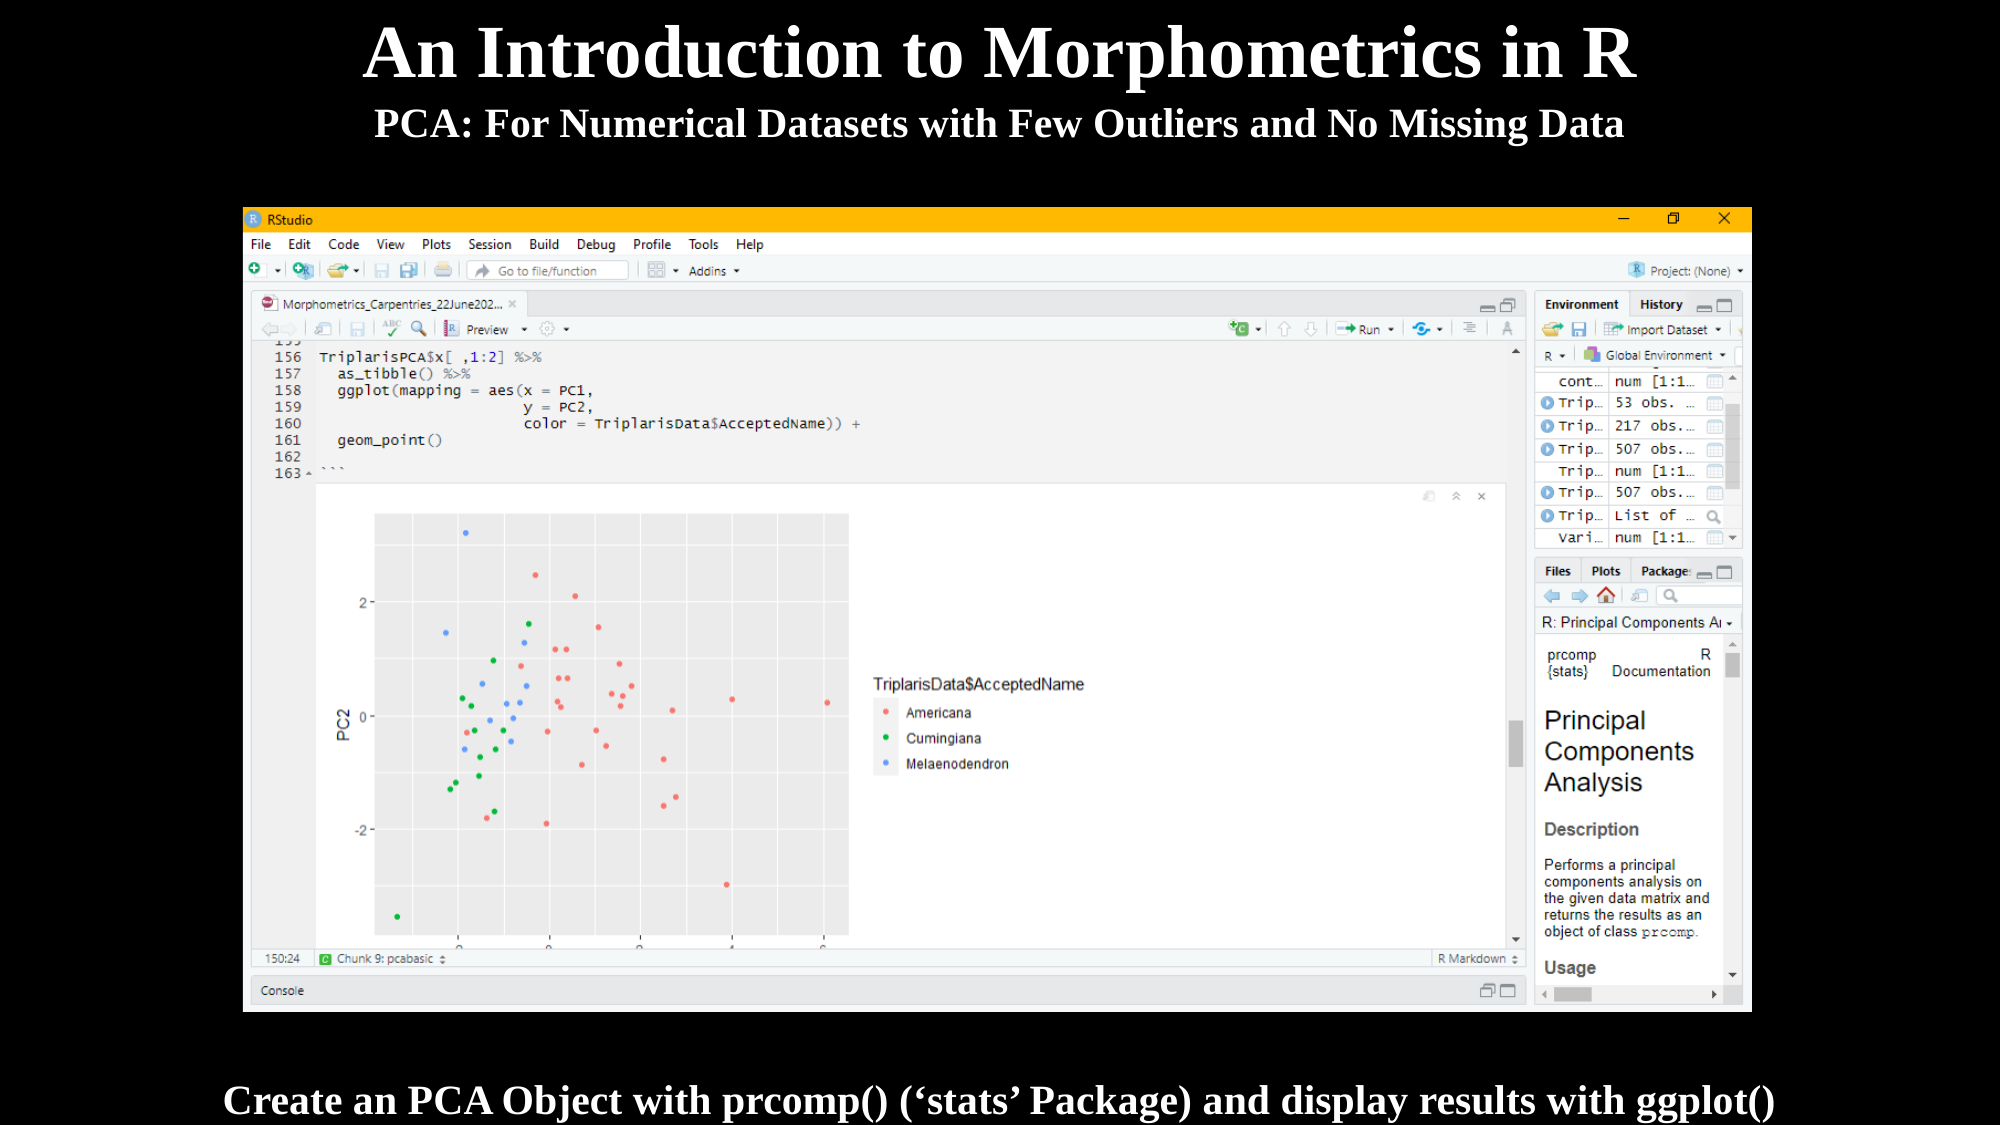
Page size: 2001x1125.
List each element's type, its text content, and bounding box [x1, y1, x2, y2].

picture [242, 207, 1753, 1012]
text_box PCA: For Numerical Datasets with Few Outliers and No Missing Data [0, 88, 2000, 154]
text_box An Introduction to Morphometrics in R [0, 0, 2000, 88]
text_box Create an PCA Object with prcomp() (‘stats’ Package) and display results with ggplot() [0, 1065, 2000, 1125]
